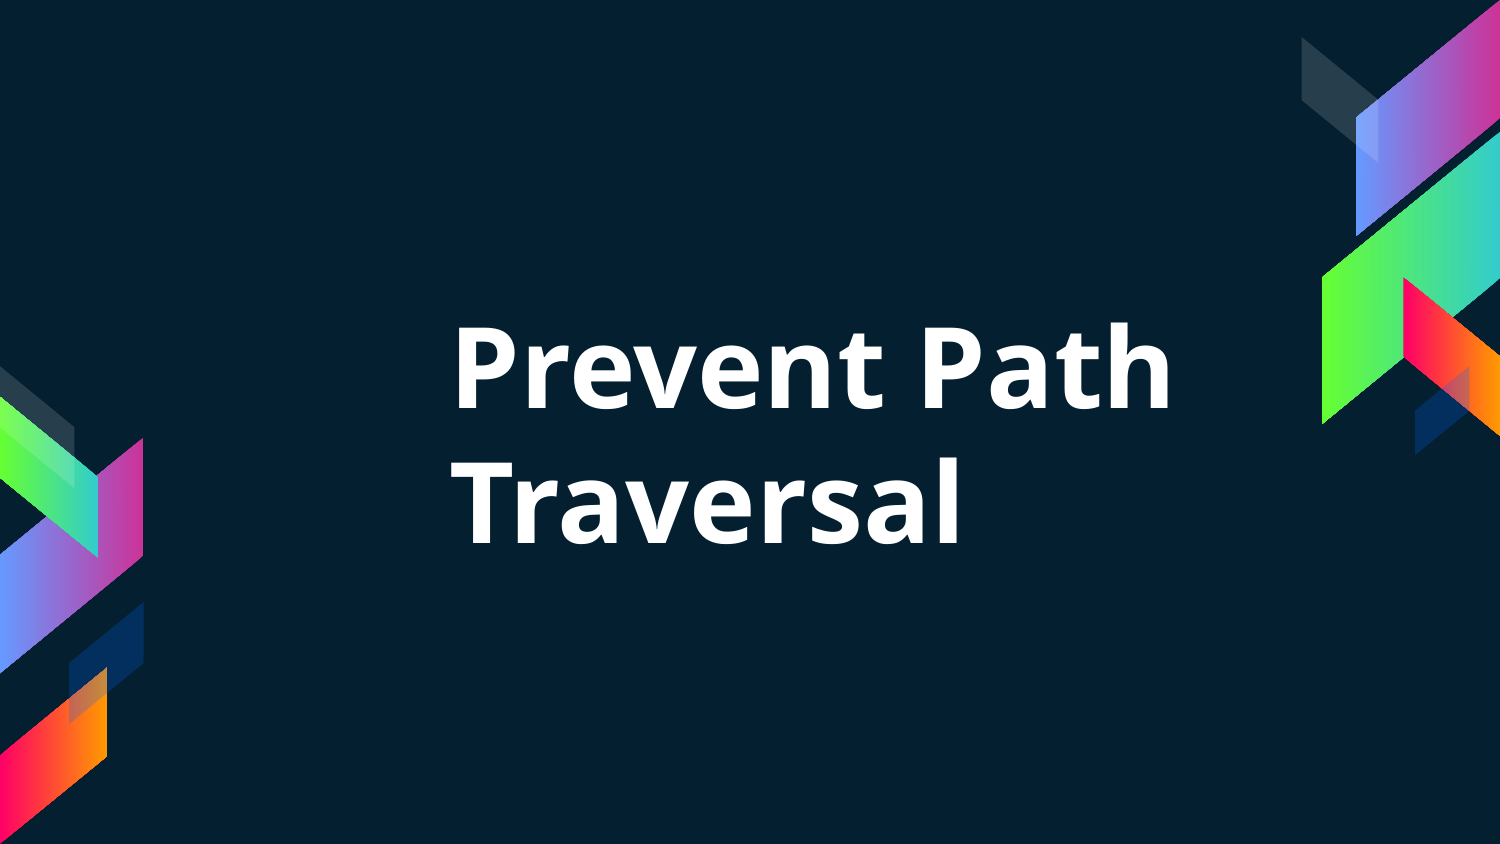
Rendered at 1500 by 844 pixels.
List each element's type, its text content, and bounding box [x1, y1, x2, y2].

text_box Prevent Path Traversal [434, 390, 1359, 582]
